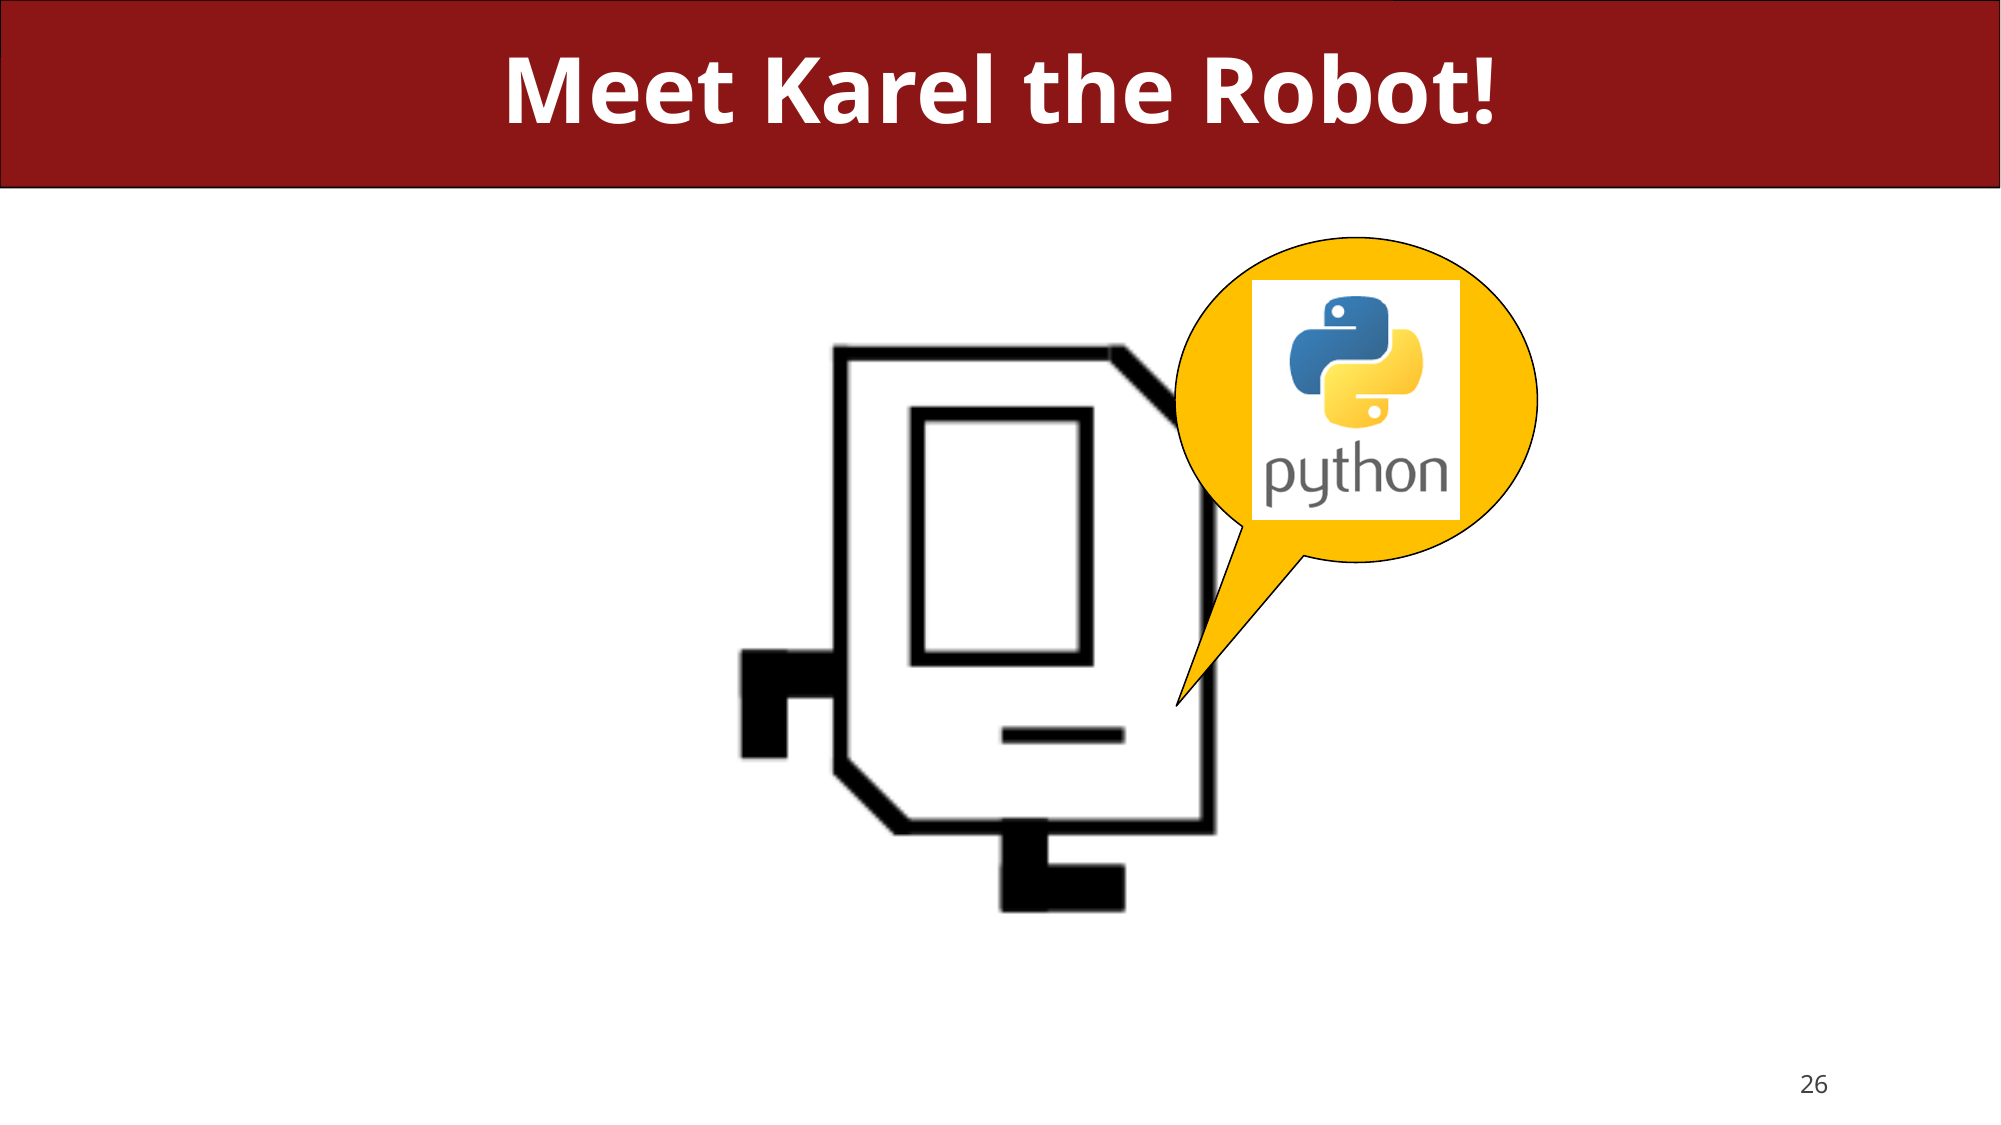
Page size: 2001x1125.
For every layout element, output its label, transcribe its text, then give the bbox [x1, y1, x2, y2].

title Meet Karel the Robot! [75, 0, 1925, 188]
text_box [1214, 237, 1538, 563]
picture [669, 280, 1460, 963]
